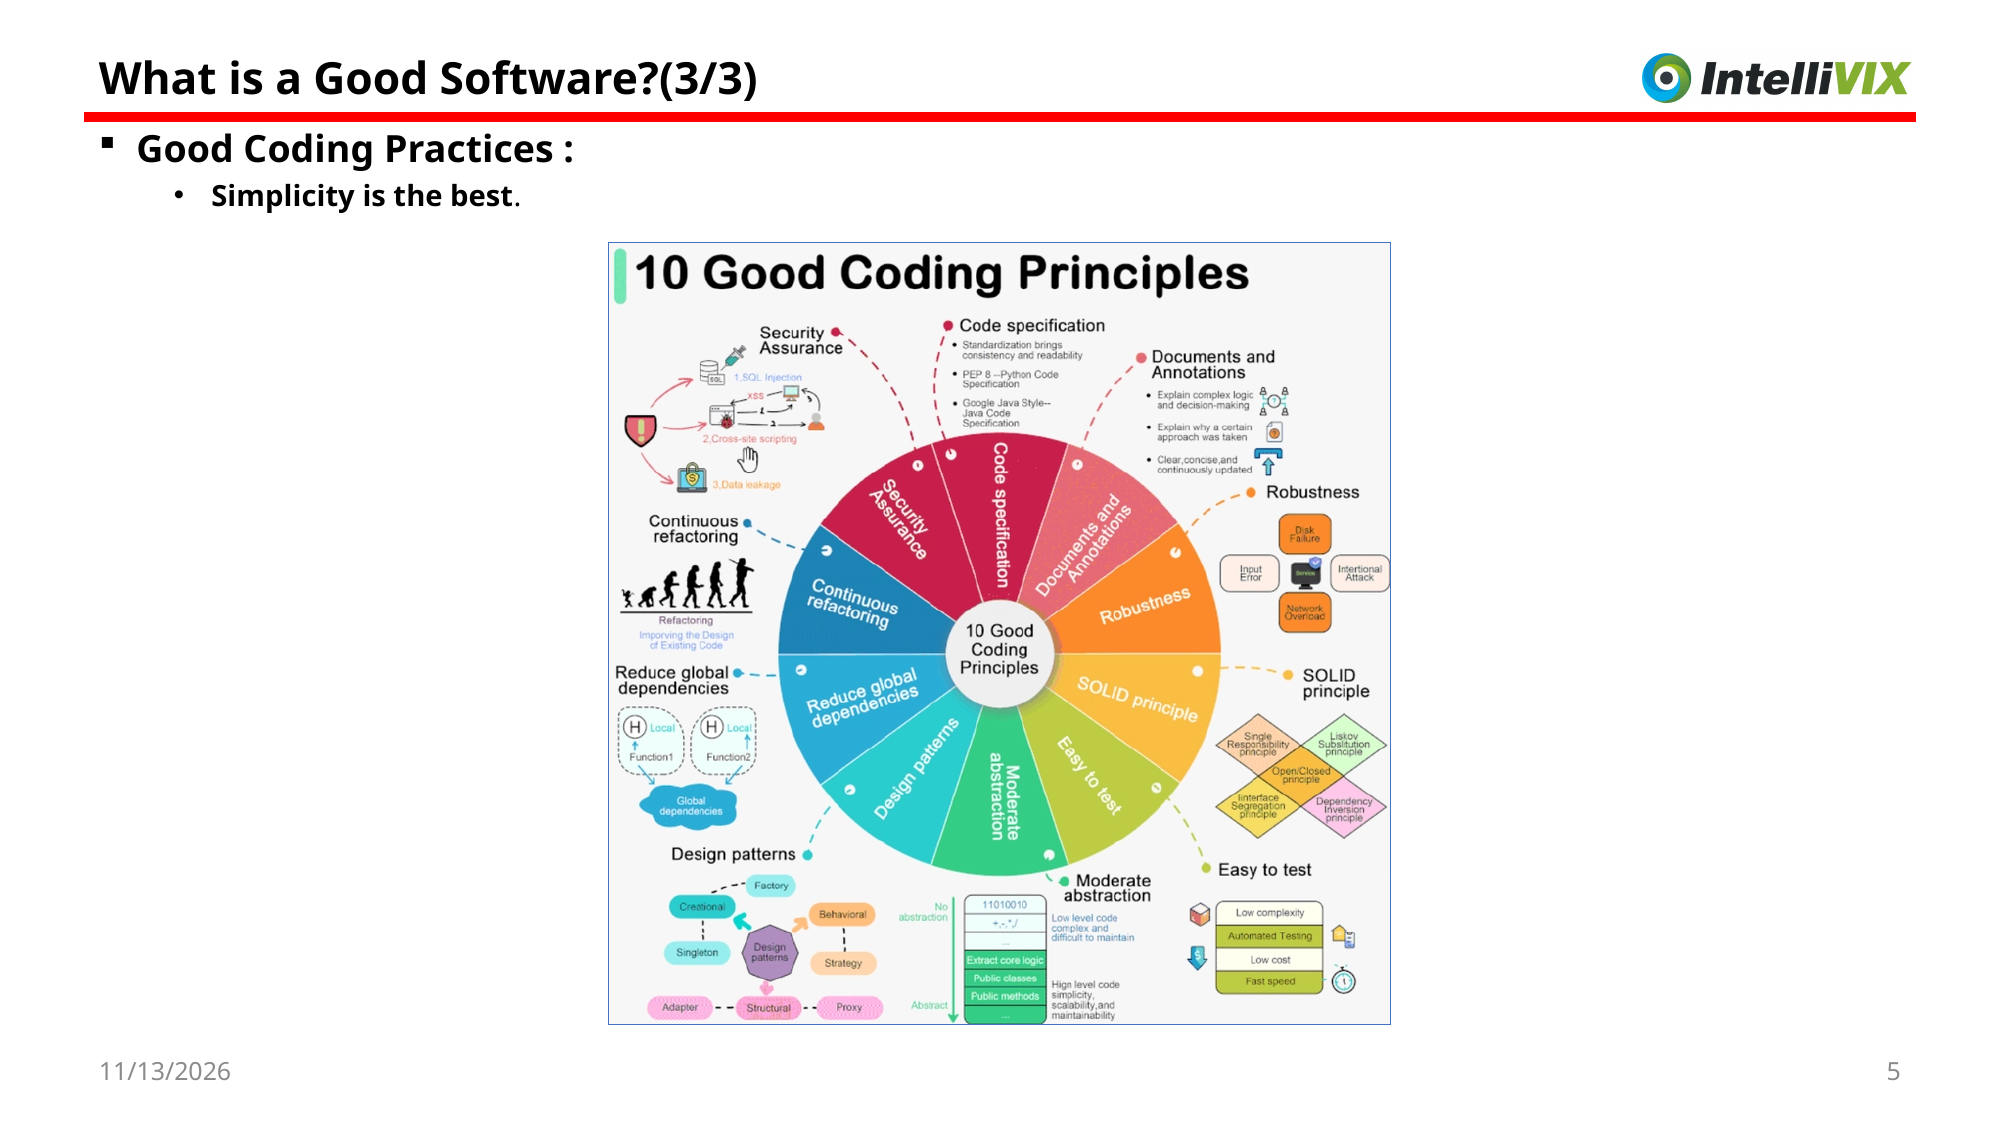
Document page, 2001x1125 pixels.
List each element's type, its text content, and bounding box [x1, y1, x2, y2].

title What is a Good Software?(3/3) [84, 48, 1916, 112]
list Good Coding Practices : Simplicity is the best. [84, 122, 1916, 1055]
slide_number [84, 1042, 534, 1103]
slide_number 5 [1465, 1042, 1916, 1103]
picture [608, 242, 1391, 1025]
picture [1637, 44, 1916, 109]
